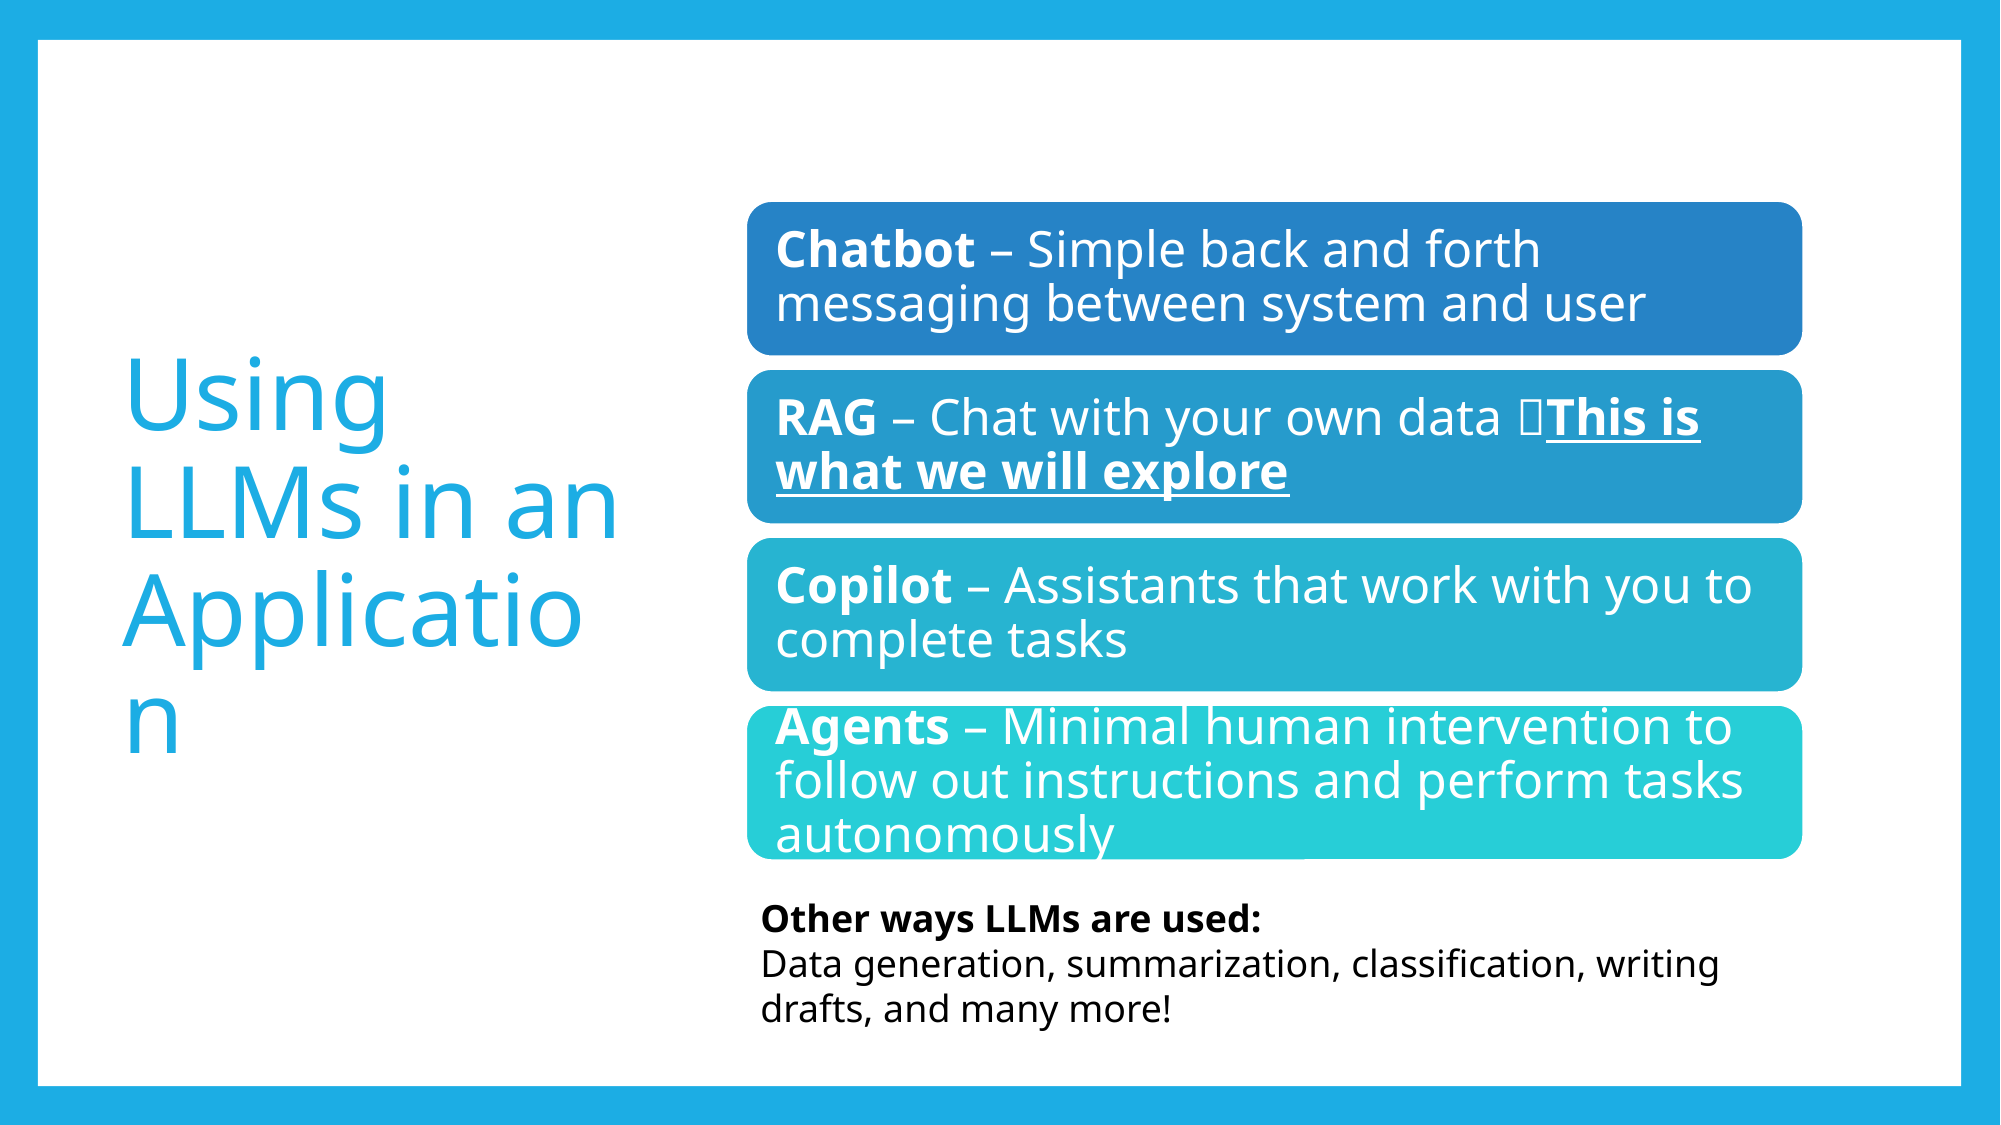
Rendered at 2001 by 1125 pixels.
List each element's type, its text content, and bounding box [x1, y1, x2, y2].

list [745, 196, 1805, 931]
text_box Other ways LLMs are used: Data generation, summarization, classification, writing drafts, and many more! [745, 938, 1774, 1083]
title Using LLMs in an Application [107, 99, 659, 1020]
